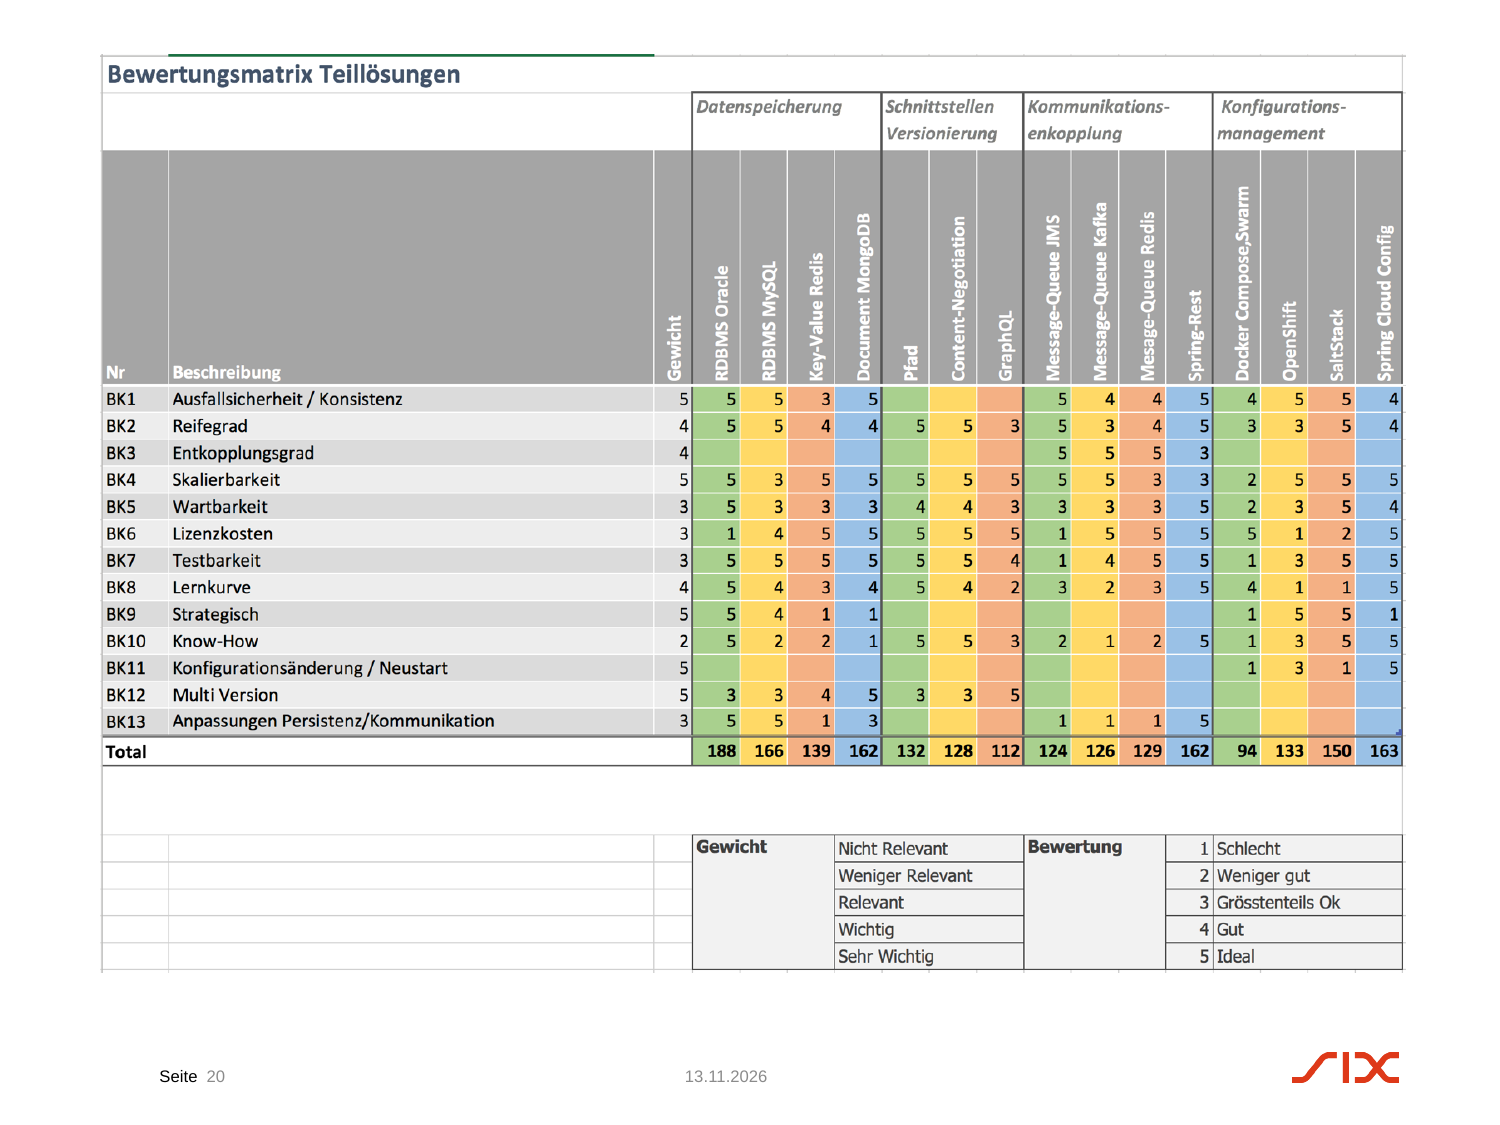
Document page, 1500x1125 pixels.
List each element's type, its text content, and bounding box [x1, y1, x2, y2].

picture [1292, 1052, 1399, 1083]
slide_number 20 [206, 1065, 308, 1086]
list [100, 54, 1407, 974]
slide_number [685, 1065, 987, 1086]
